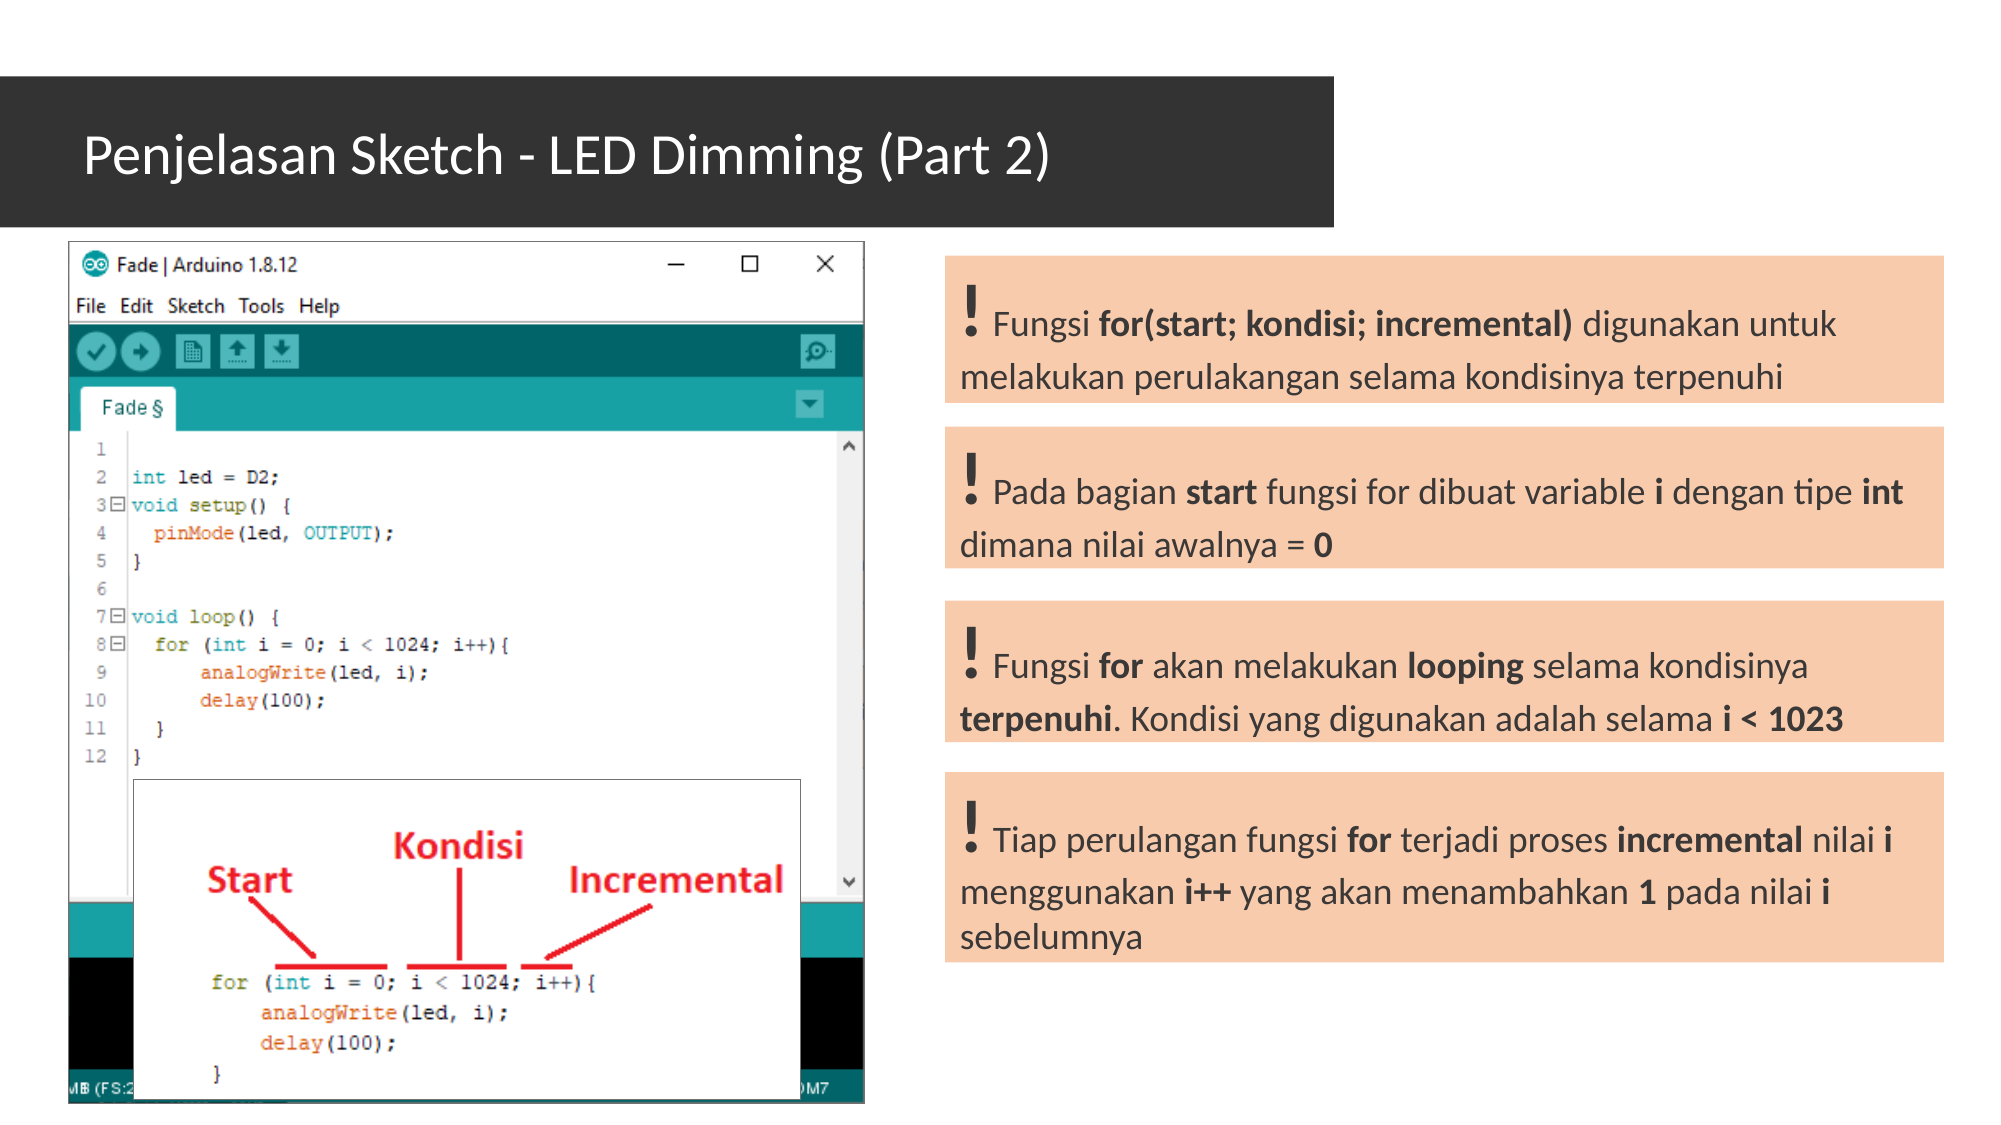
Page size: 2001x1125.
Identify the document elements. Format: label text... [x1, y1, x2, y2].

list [68, 241, 865, 1104]
picture [133, 779, 800, 1100]
text_box Penjelasan Sketch - LED Dimming (Part 2) [69, 109, 1068, 194]
text_box [0, 75, 1335, 228]
text_box ! Fungsi for(start; kondisi; incremental) digunakan untuk melakukan perulakangan selama kondisinya terpenuhi [944, 255, 1945, 404]
text_box ! Pada bagian start fungsi for dibuat variable i dengan tipe int dimana nilai awalnya = 0 [944, 426, 1945, 569]
text_box ! Tiap perulangan fungsi for terjadi proses incremental nilai i menggunakan i++ yang akan menambahkan 1 pada nilai i sebelumnya [944, 771, 1945, 964]
text_box ! Fungsi for akan melakukan looping selama kondisinya terpenuhi. Kondisi yang digunakan adalah selama i < 1023 [944, 599, 1945, 743]
